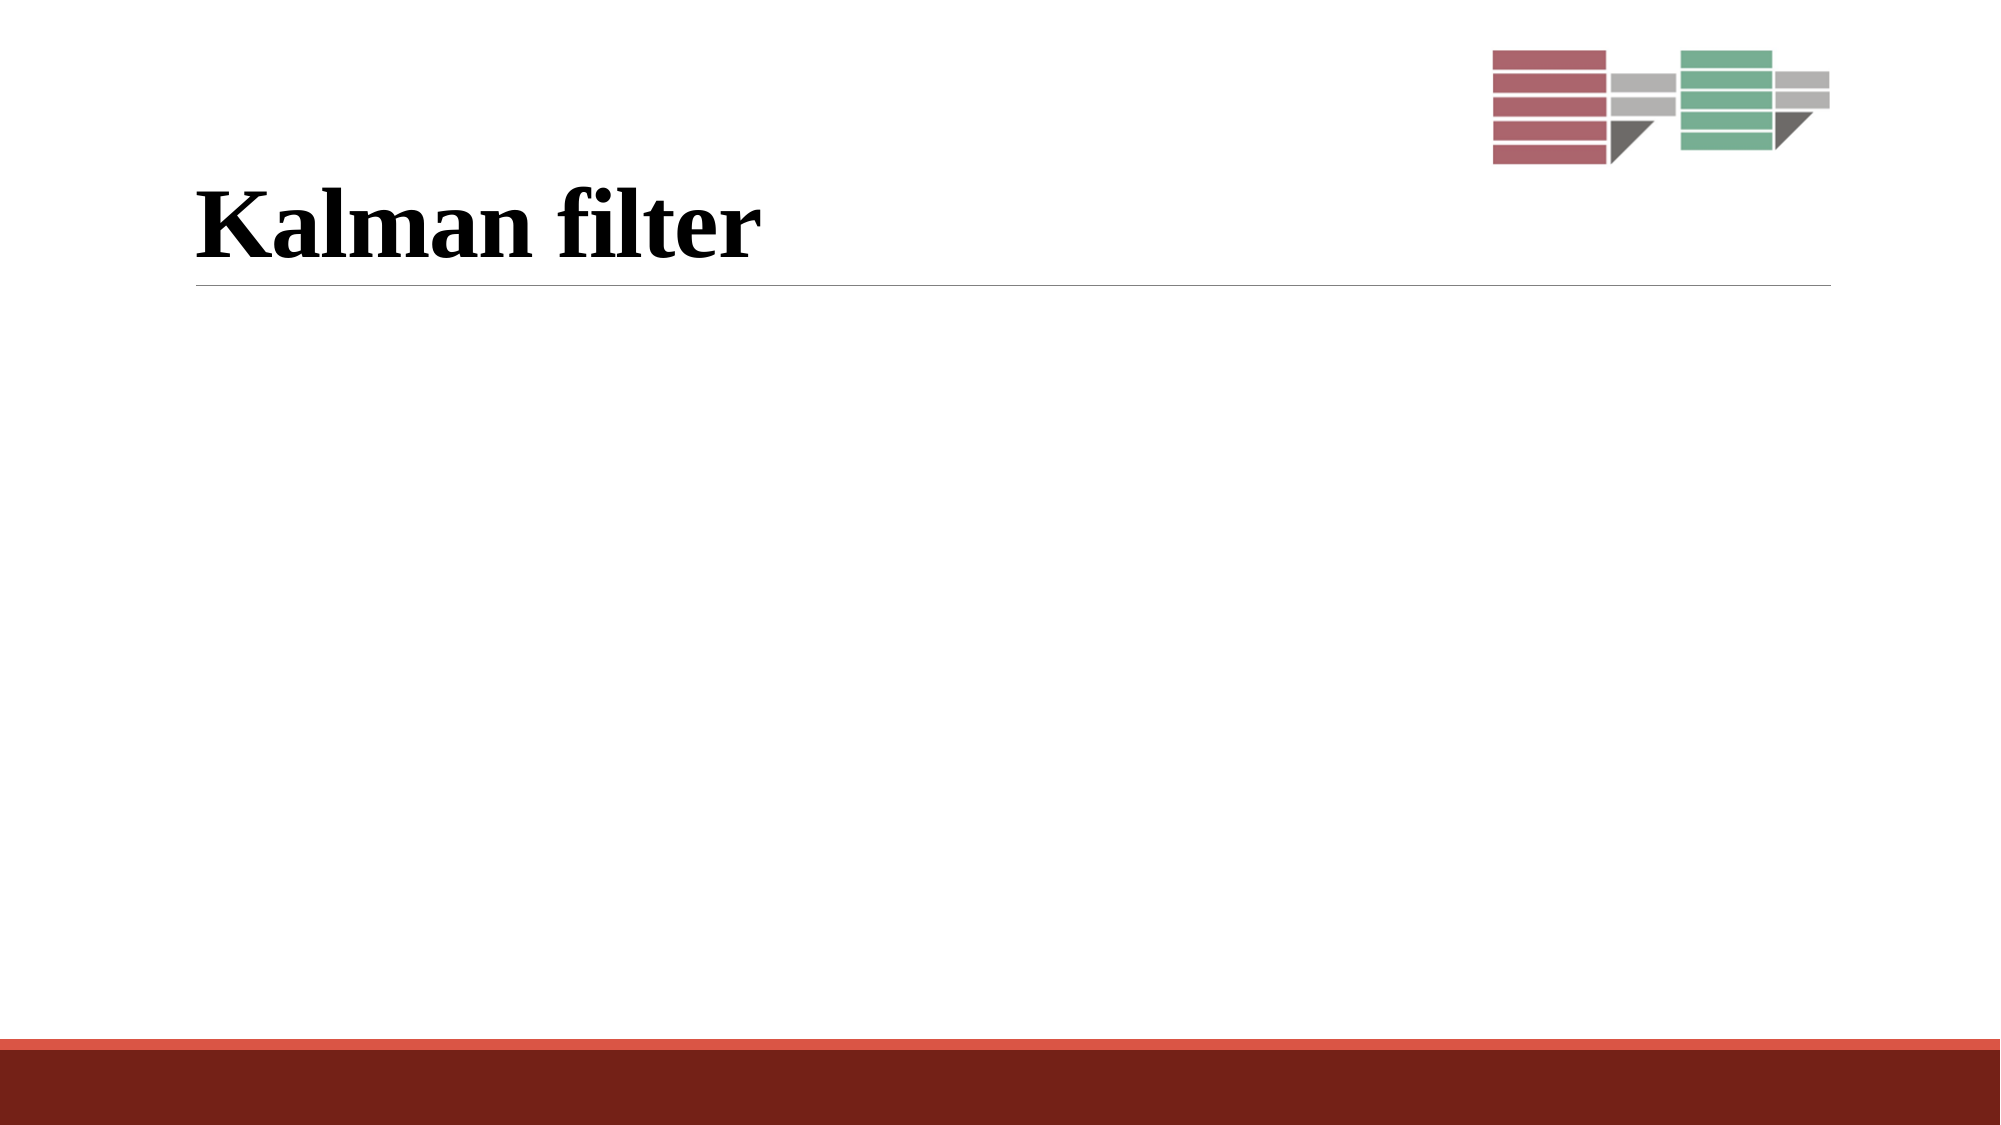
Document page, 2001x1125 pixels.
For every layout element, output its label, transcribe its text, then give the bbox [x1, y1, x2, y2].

title Kalman filter [180, 47, 1830, 285]
